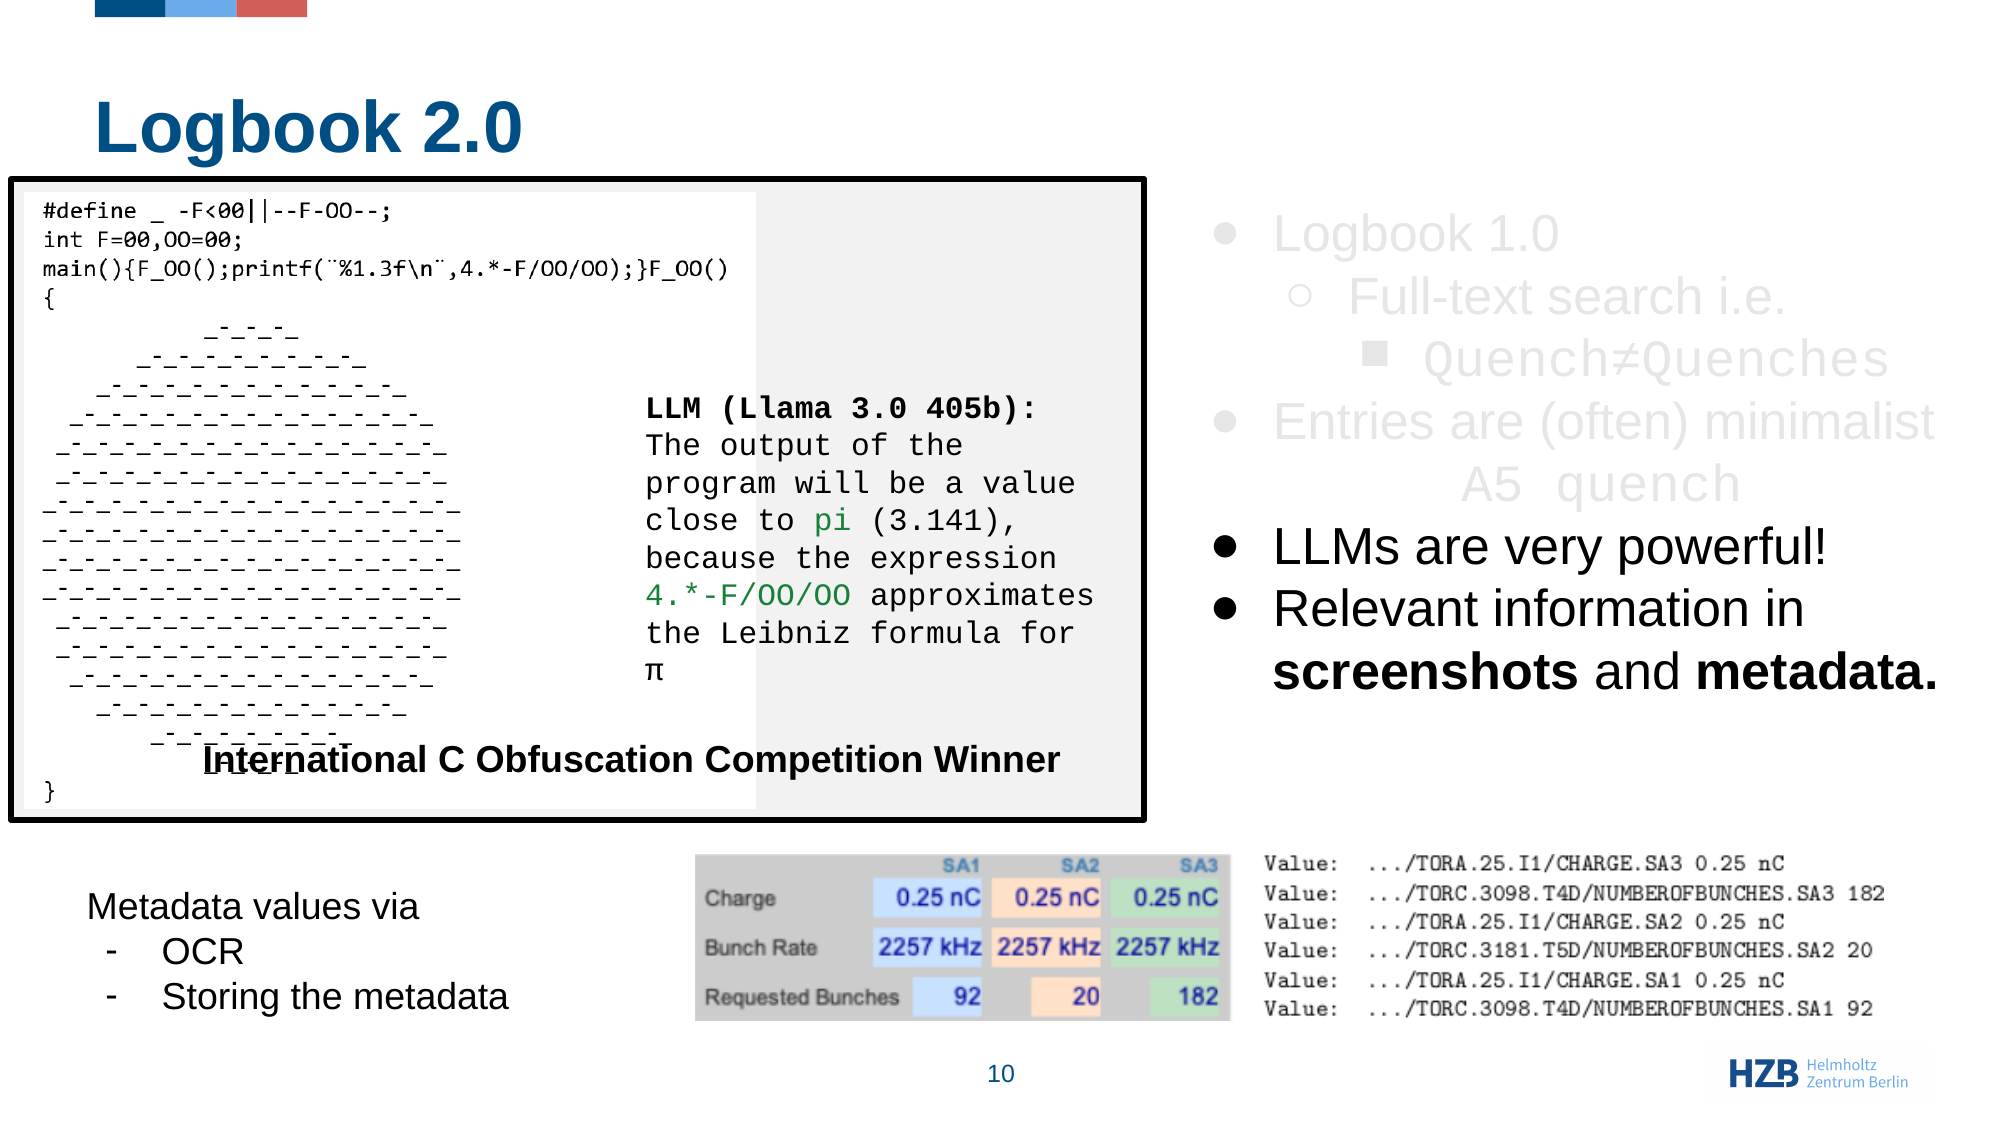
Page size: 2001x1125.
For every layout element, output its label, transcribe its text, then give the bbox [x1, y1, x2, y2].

text_box International C Obfuscation Competition Winner [760, 720, 1183, 795]
text_box Logbook 1.0 Full-text search i.e. Quench≠Quenches Entries are (often) minimalist A5 quench LLMs are very powerful! Relevant information in screenshots and metadata. [1182, 184, 1977, 715]
text_box LLM (Llama 3.0 405b): The output of the program will be a value close to pi (3.141), because the expression 4.*-F/OO/OO approximates the Leibniz formula for π [760, 372, 1123, 702]
text_box [10, 179, 1145, 820]
picture [695, 853, 1884, 1022]
text_box Metadata values via OCR Storing the metadata [71, 867, 679, 1033]
picture [24, 192, 756, 810]
title Logbook 2.0 [94, 66, 1768, 168]
picture [1703, 1045, 1933, 1105]
